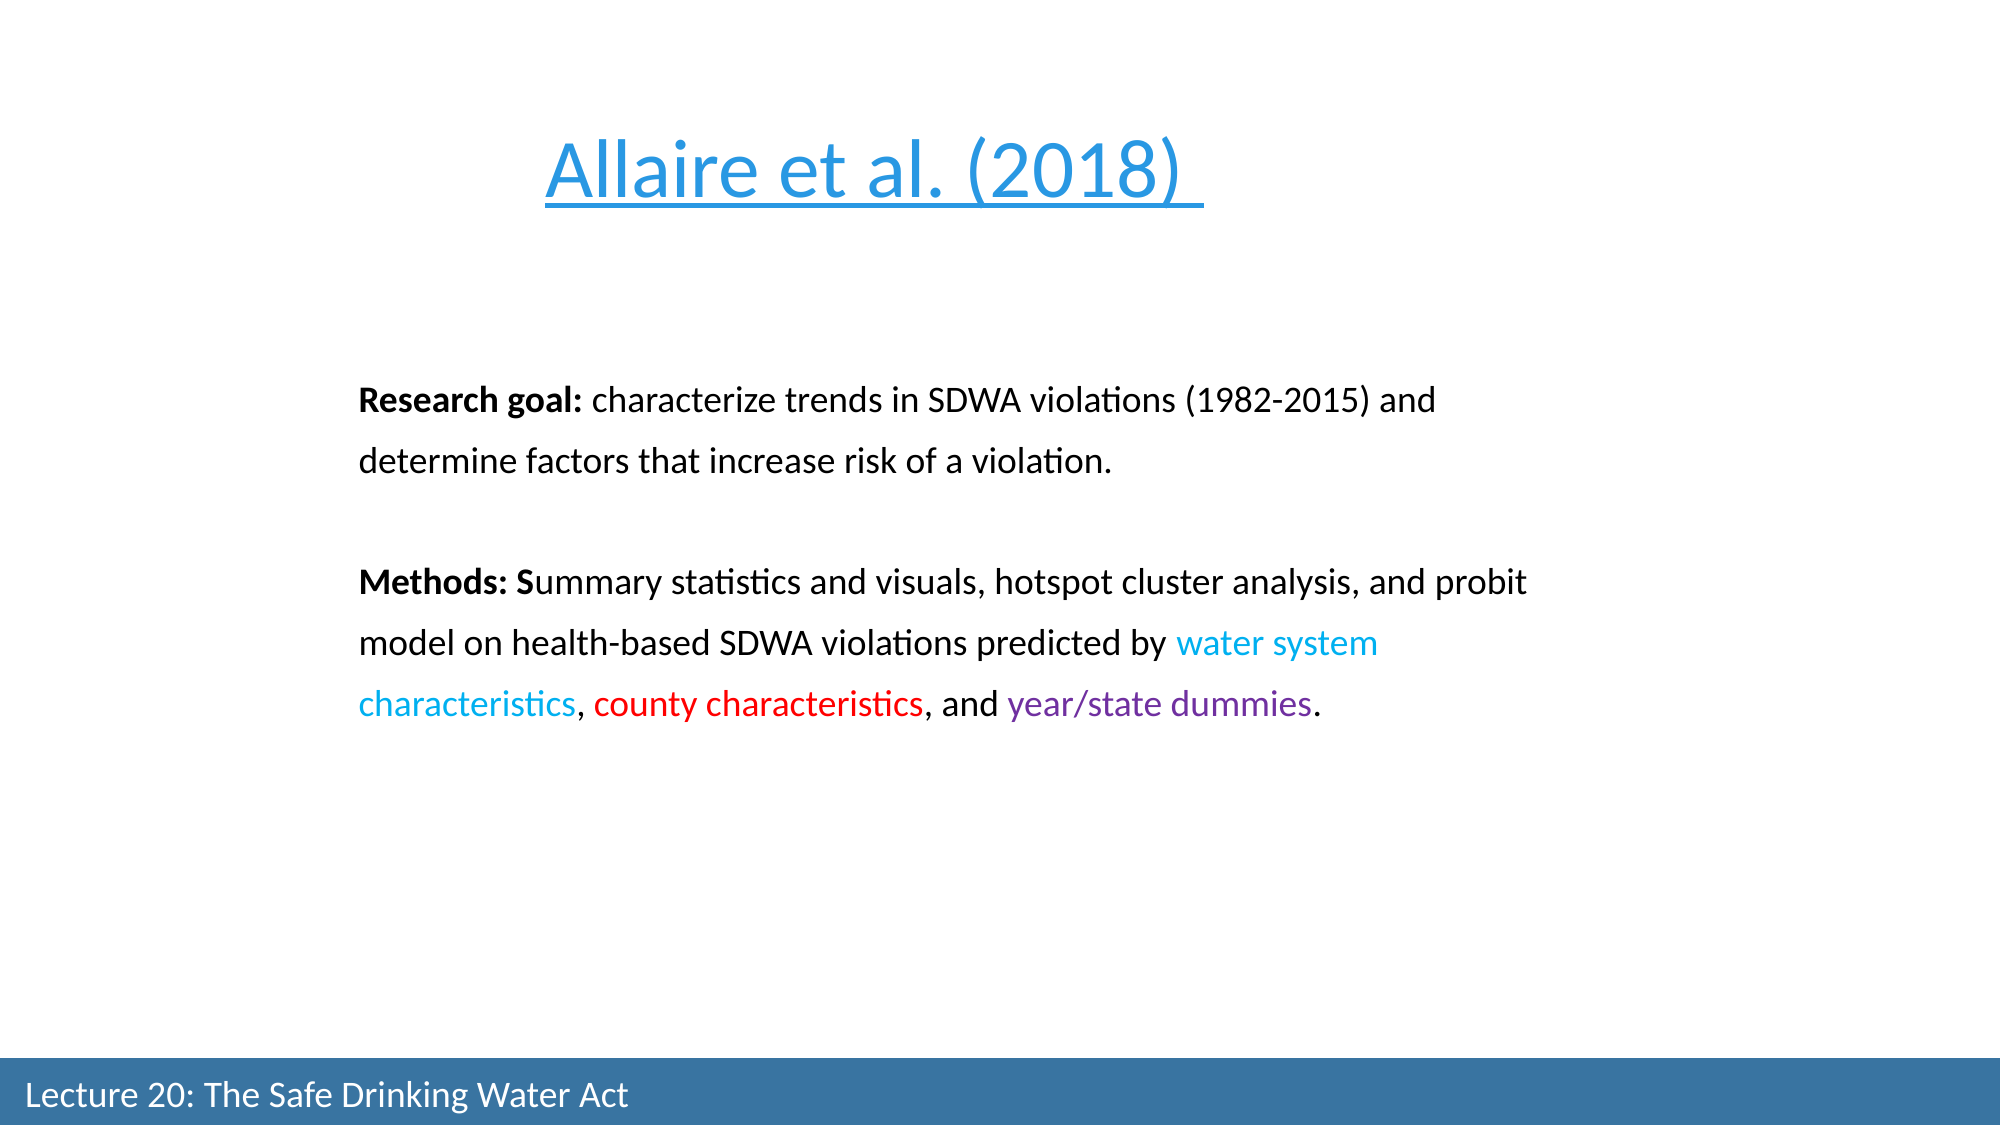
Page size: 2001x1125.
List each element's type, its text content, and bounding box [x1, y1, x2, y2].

text_box Allaire et al. (2018) [380, 24, 1566, 222]
